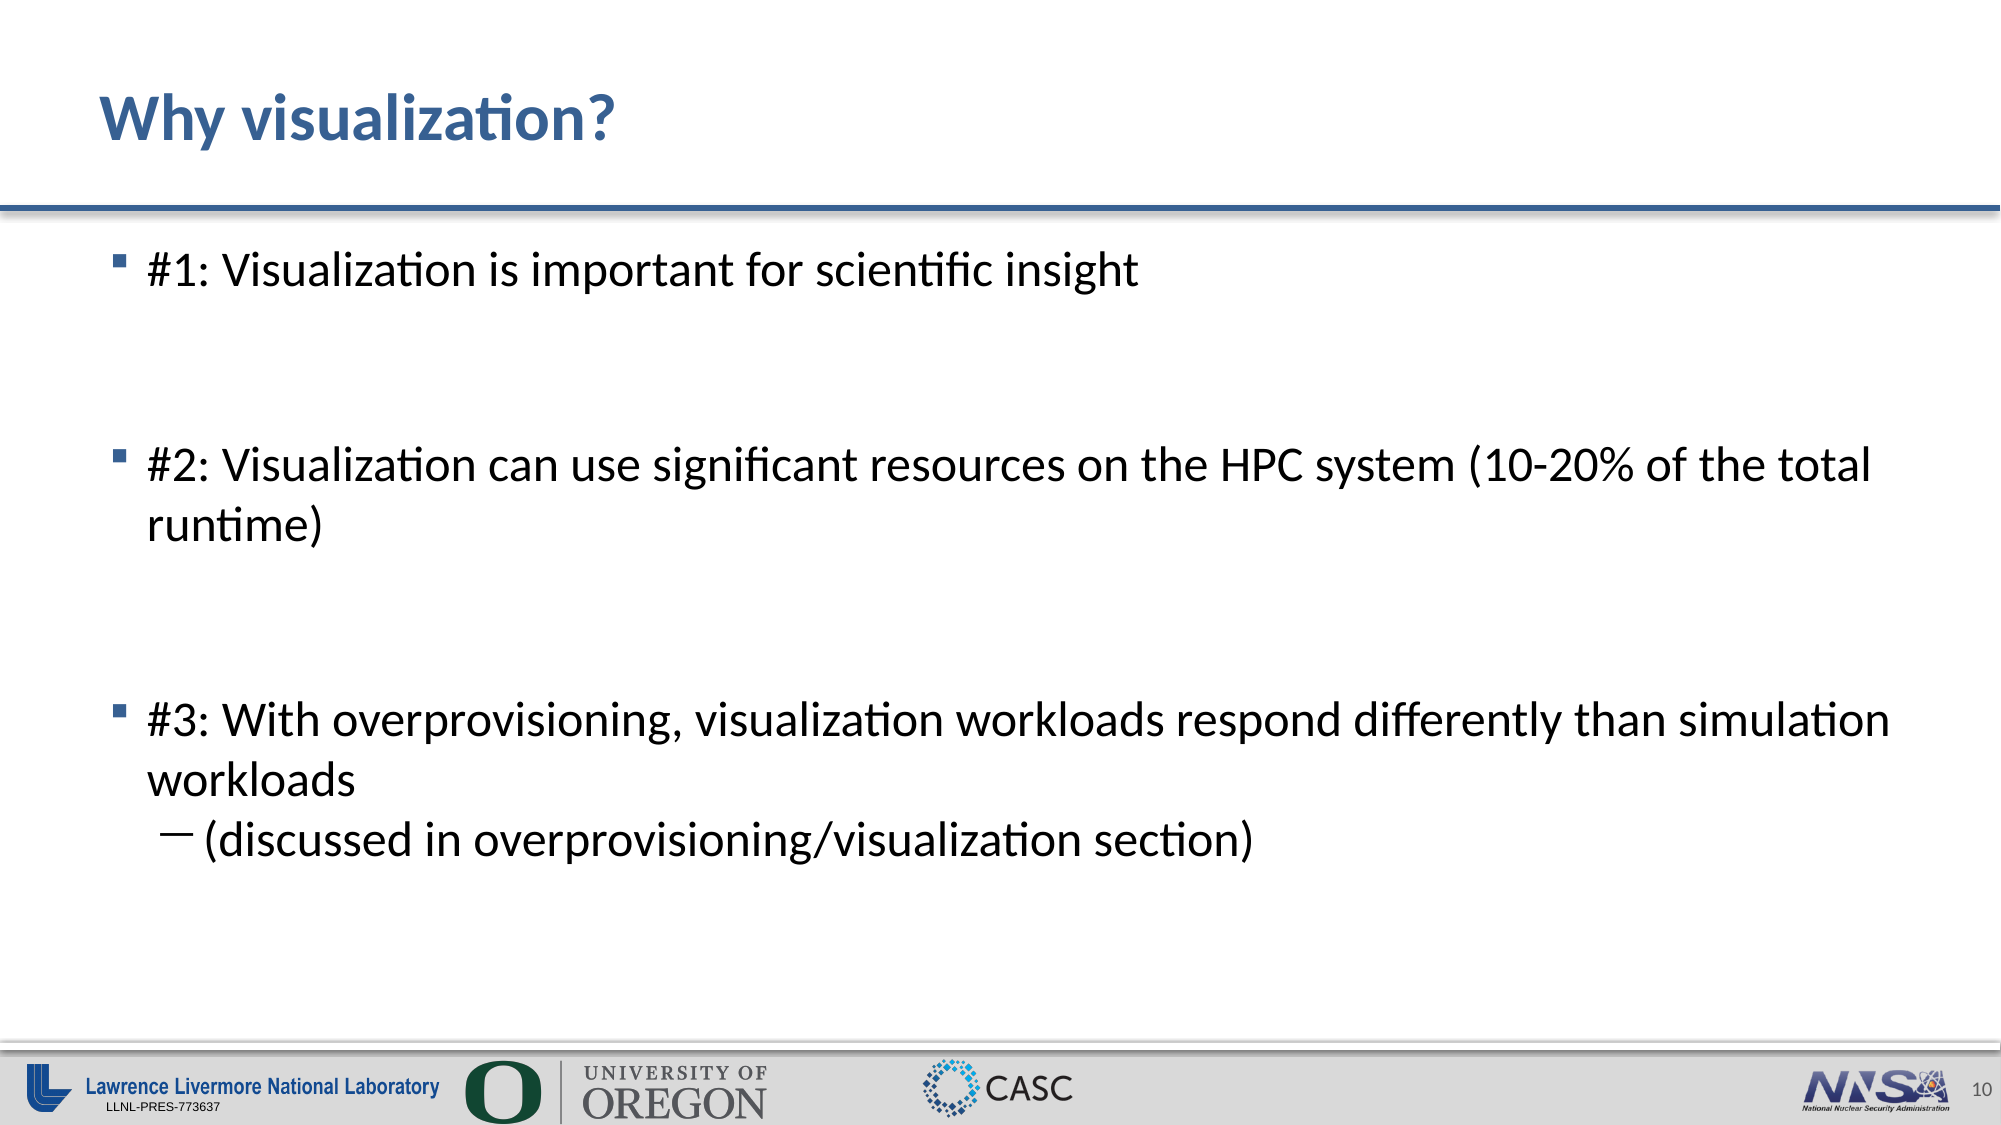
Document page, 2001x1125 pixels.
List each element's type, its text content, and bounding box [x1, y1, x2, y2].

picture [921, 1058, 1077, 1119]
picture [27, 1059, 768, 1125]
list #1: Visualization is important for scientific insight #2: Visualization can use significant resources on the HPC system (10-20% of the total runtime) #3: With overprovisioning, visualization workloads respond differently than simulation workloads (discussed in overprovisioning/visualization section) [99, 236, 1900, 1042]
title Why visualization? [99, 36, 1900, 202]
picture [1795, 1057, 1956, 1119]
